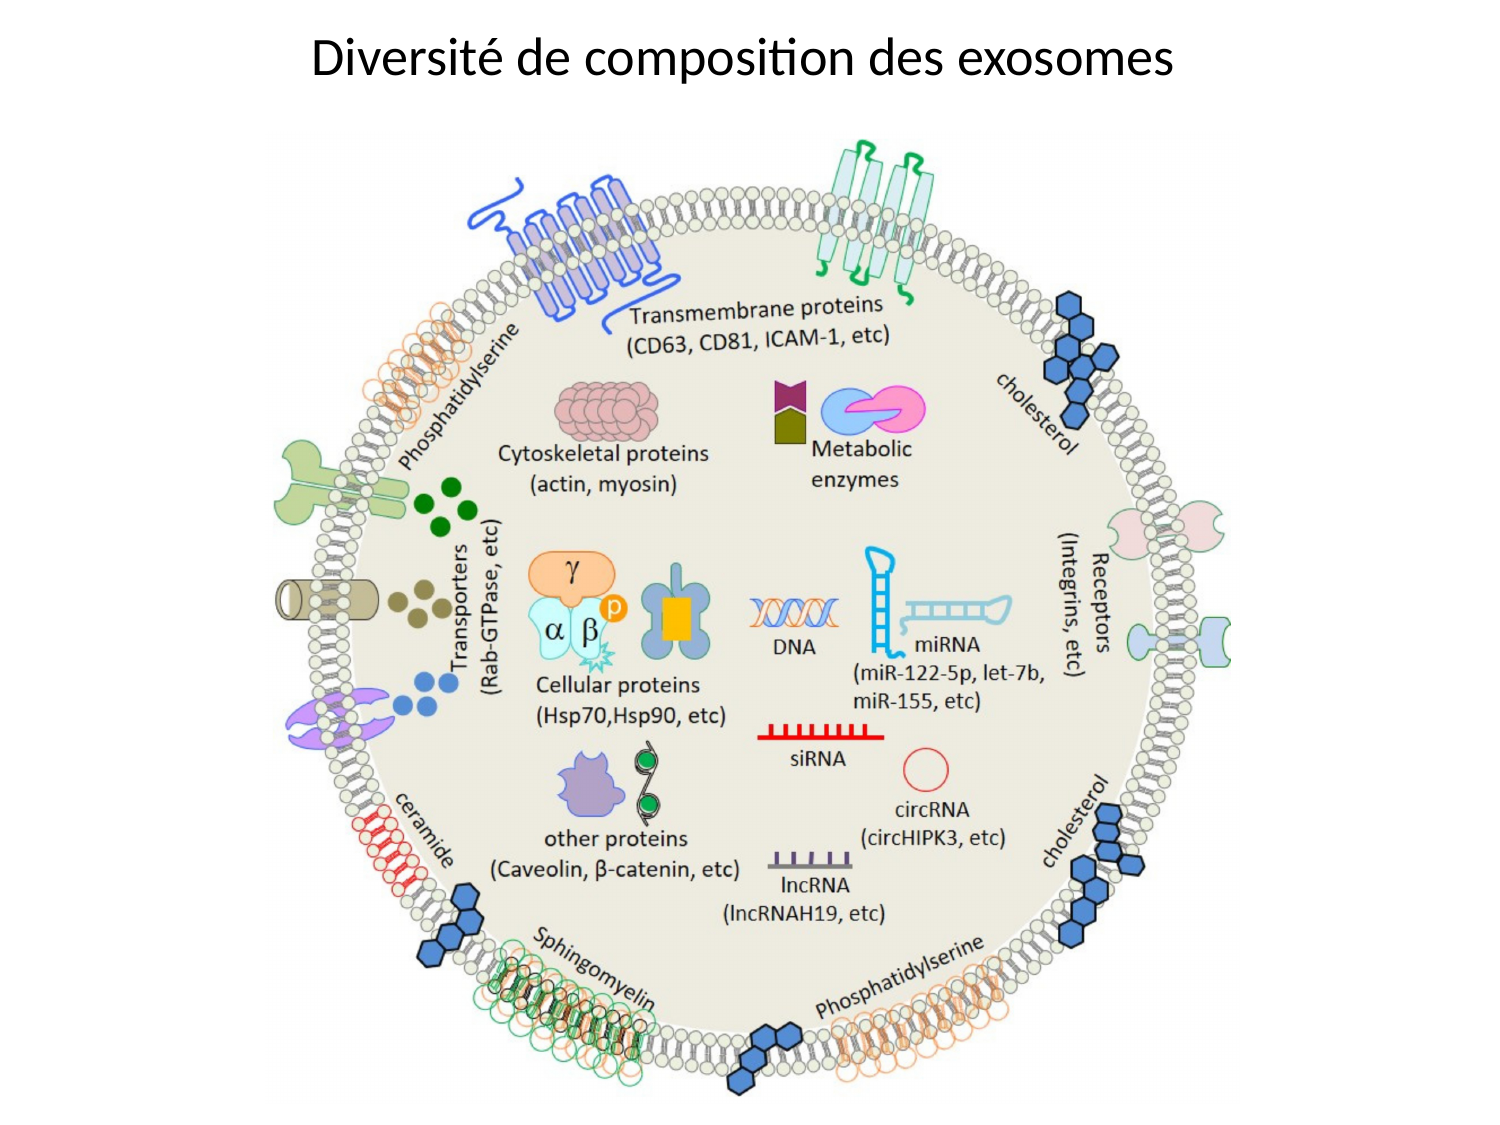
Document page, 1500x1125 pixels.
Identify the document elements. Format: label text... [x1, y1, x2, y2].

title Diversité de composition des exosomes [75, 0, 1425, 148]
picture [265, 131, 1240, 1104]
